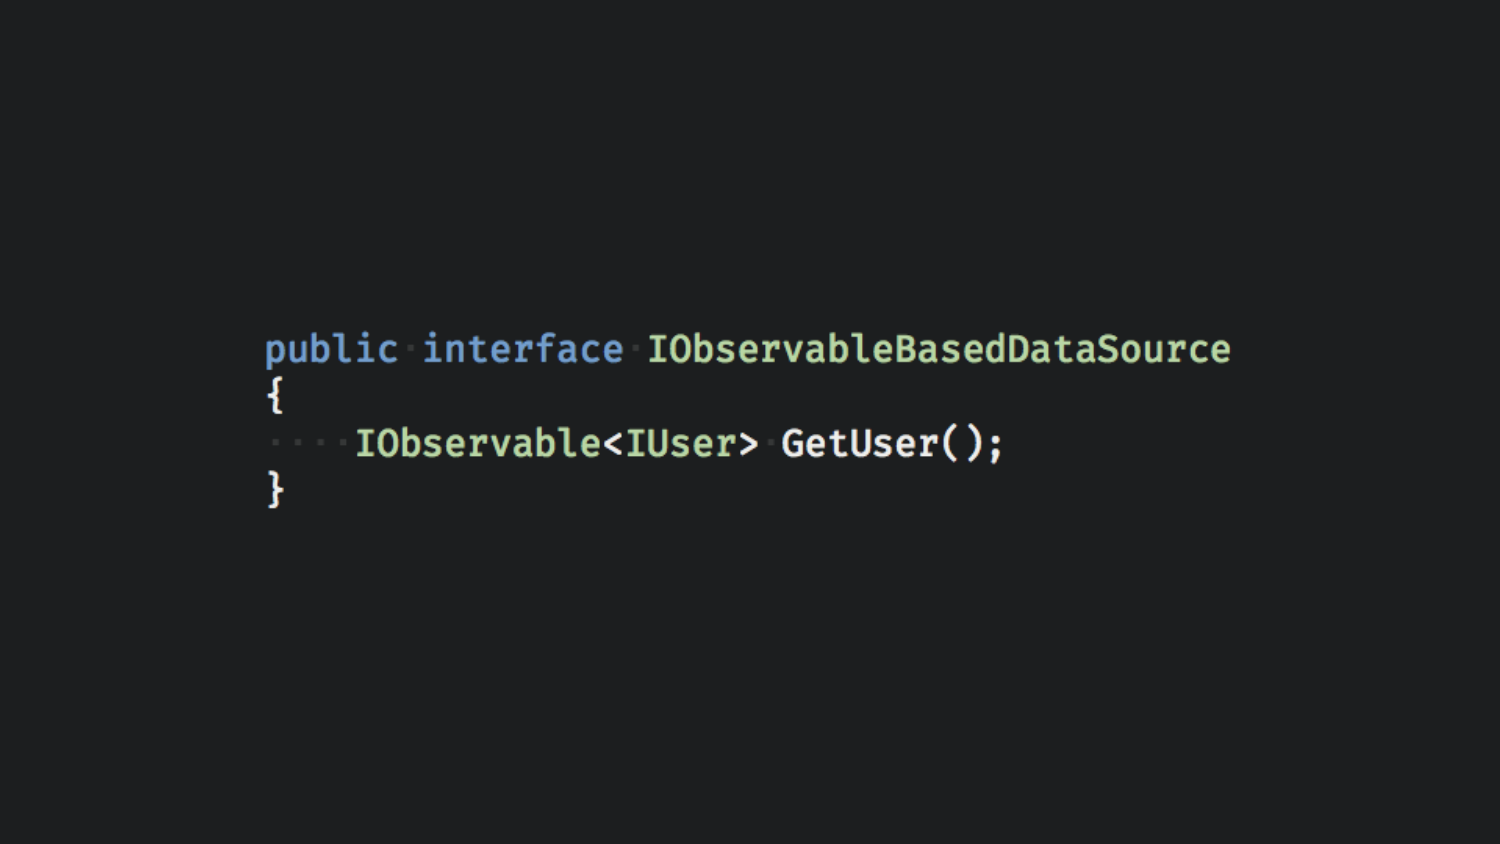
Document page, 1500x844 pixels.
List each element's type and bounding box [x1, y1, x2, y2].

picture [259, 323, 1241, 521]
